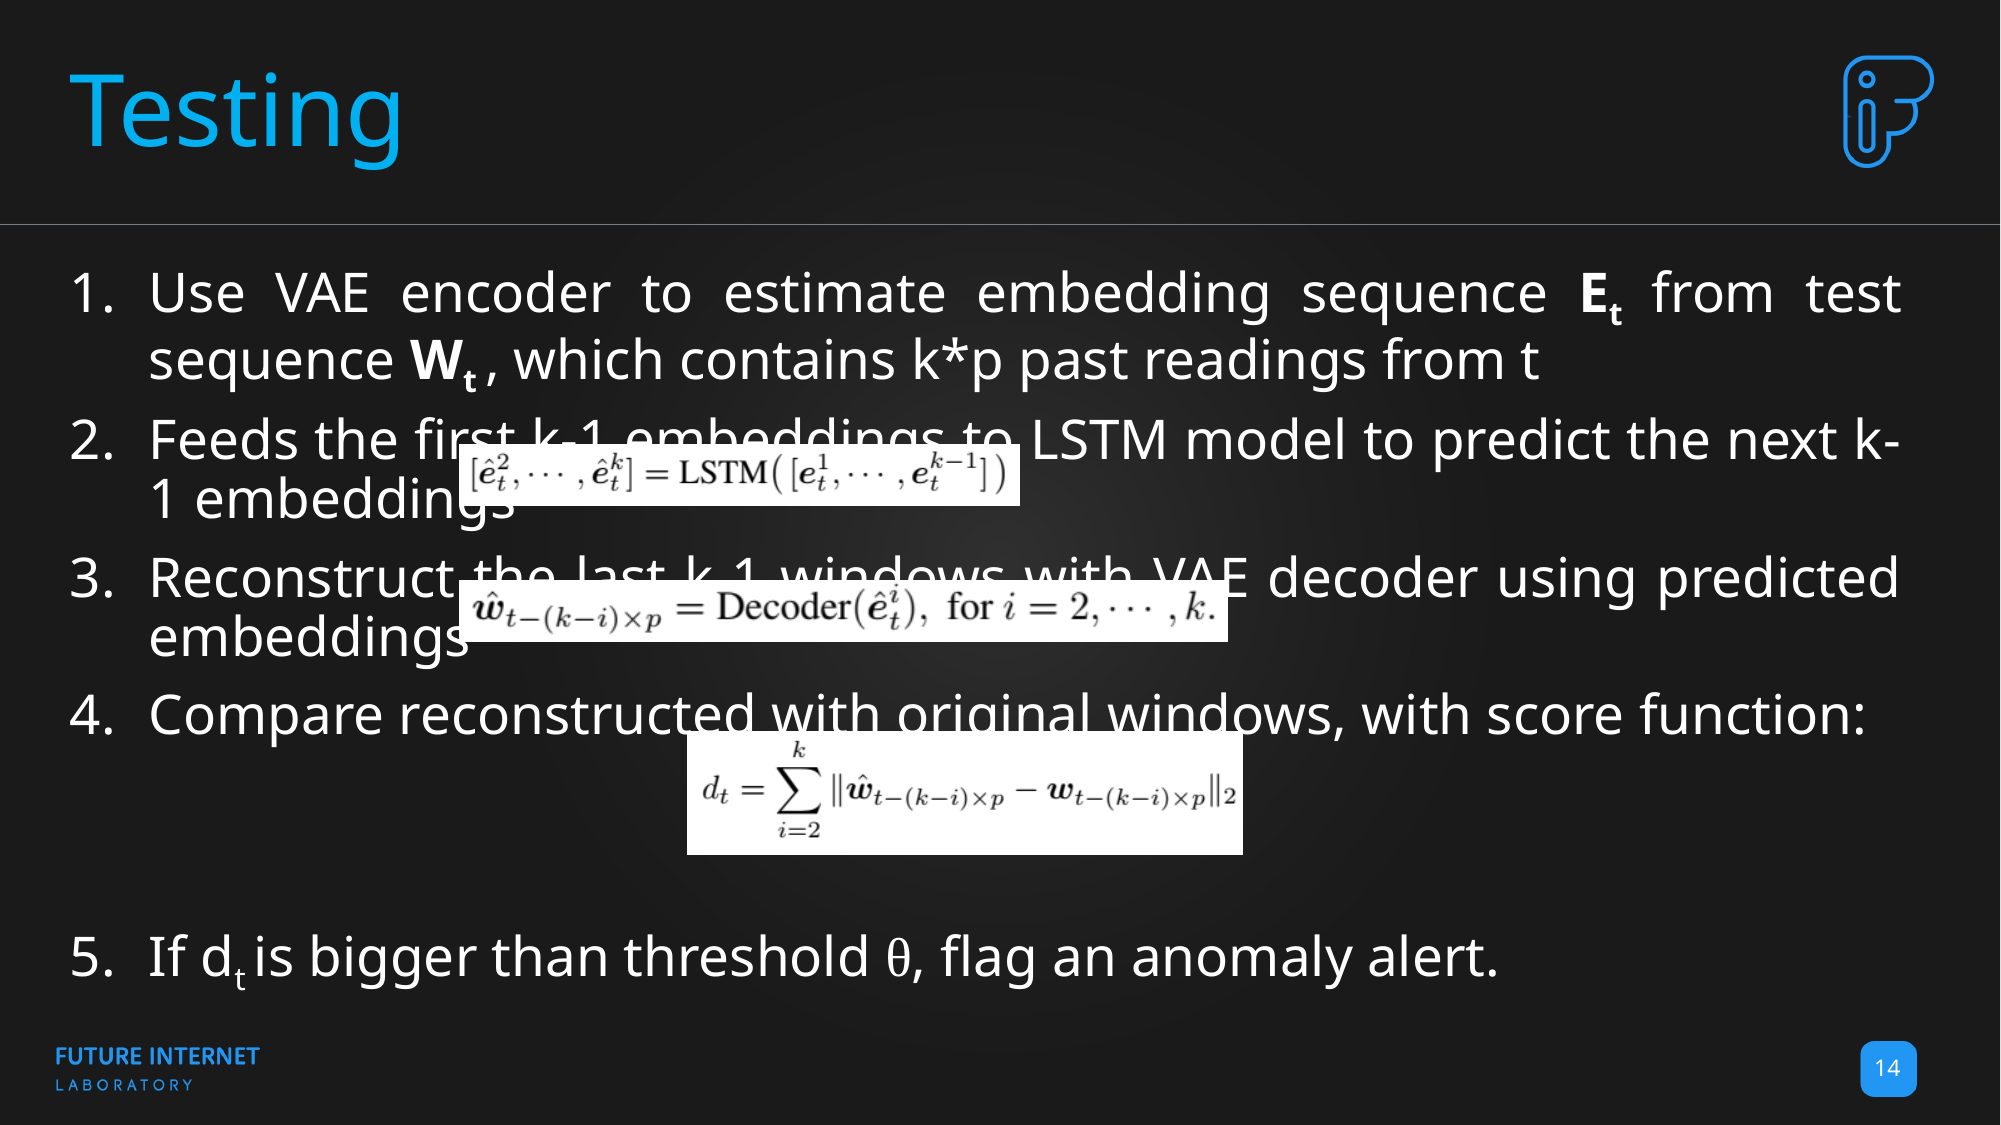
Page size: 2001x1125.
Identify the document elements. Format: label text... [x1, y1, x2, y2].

picture [0, 0, 2001, 1125]
list Use VAE encoder to estimate embedding sequence Et from test sequence Wt , which contains k*p past readings from t Feeds the first k-1 embeddings to LSTM model to predict the next k-1 embeddings Reconstruct the last k-1 windows with VAE decoder using predicted embeddings Compare reconstructed with original windows, with score function: If dt is bigger than threshold θ, flag an anomaly alert. [54, 251, 1918, 1012]
slide_number 14 [1857, 1038, 1918, 1099]
title Testing [54, 31, 1918, 198]
